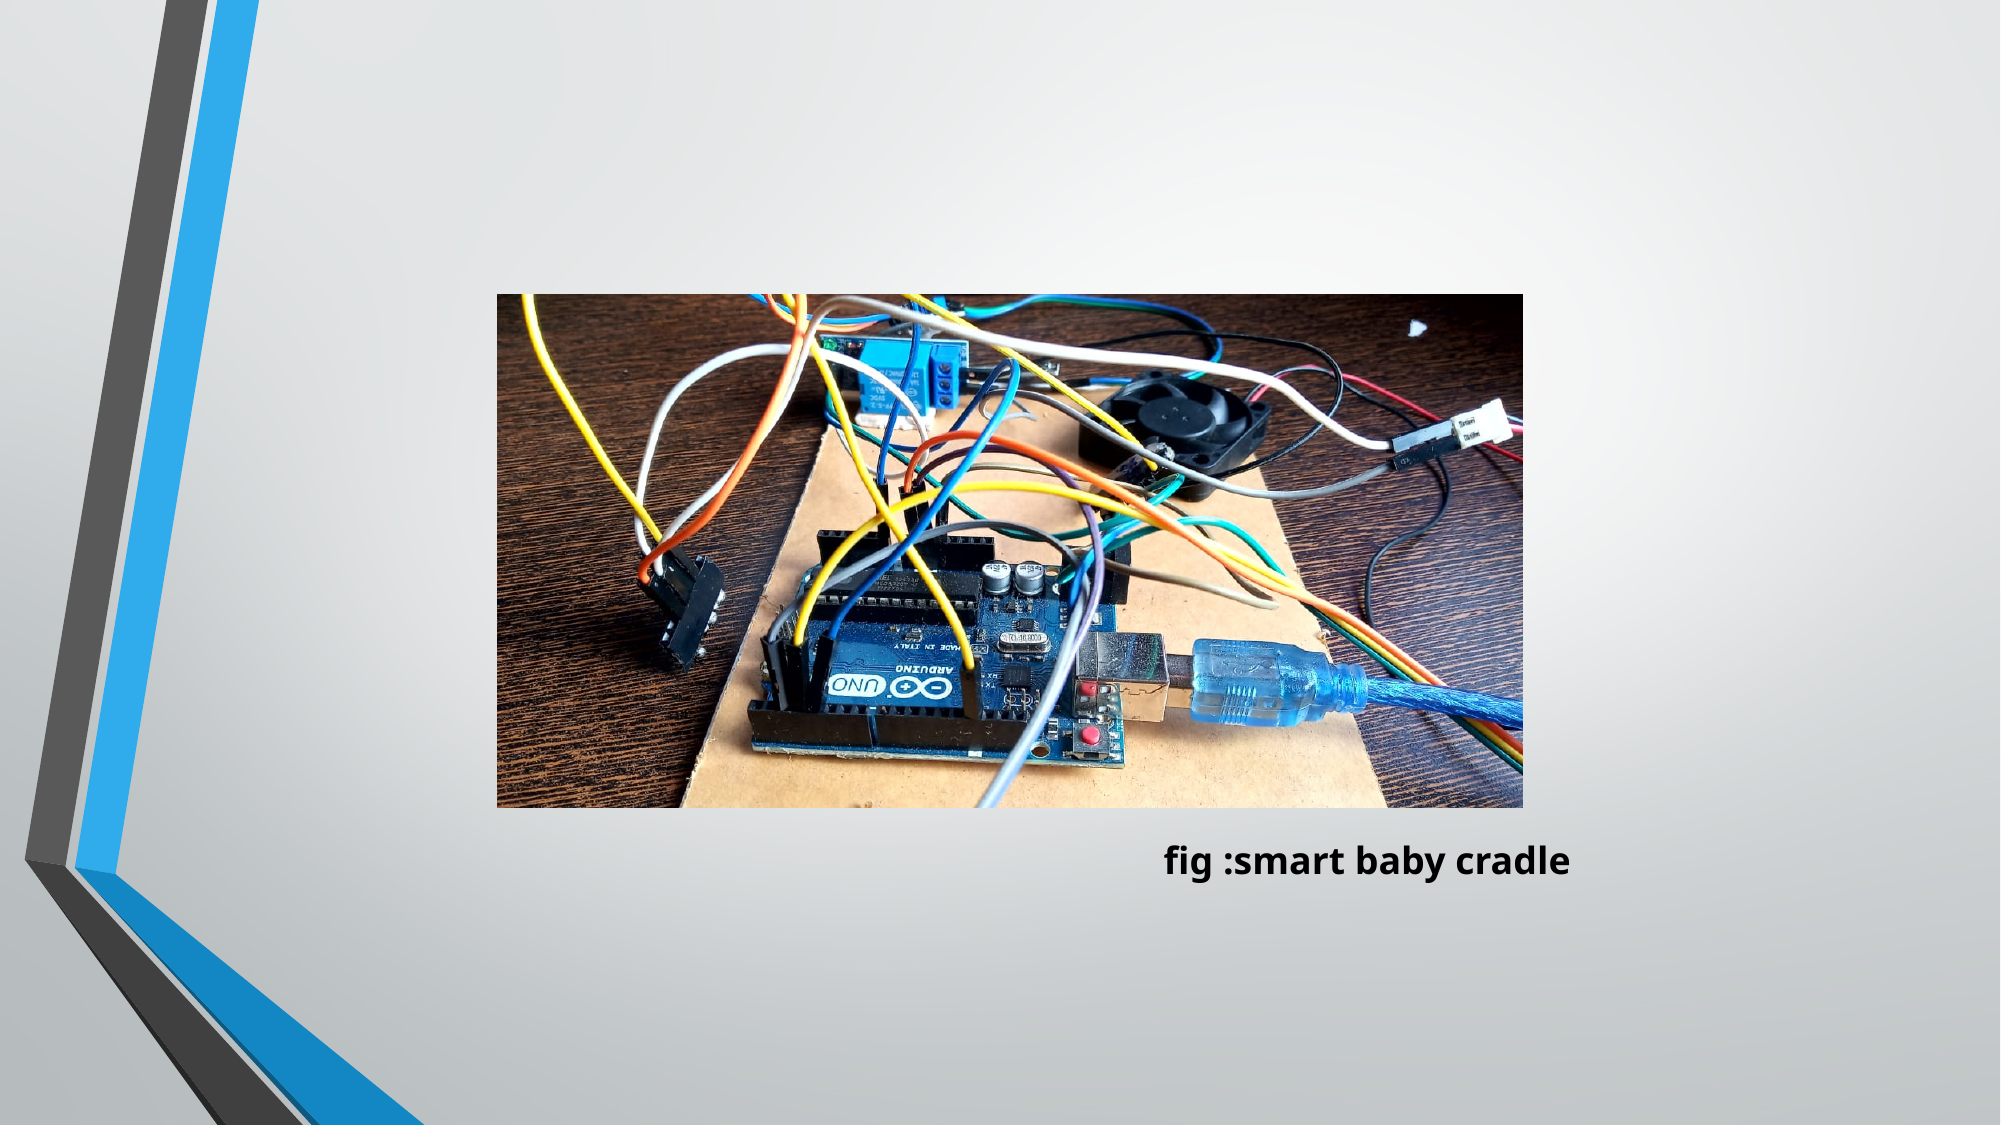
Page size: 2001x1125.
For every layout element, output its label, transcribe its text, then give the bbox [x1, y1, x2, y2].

title fig :smart baby cradle [243, 198, 1887, 1125]
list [497, 294, 1523, 808]
